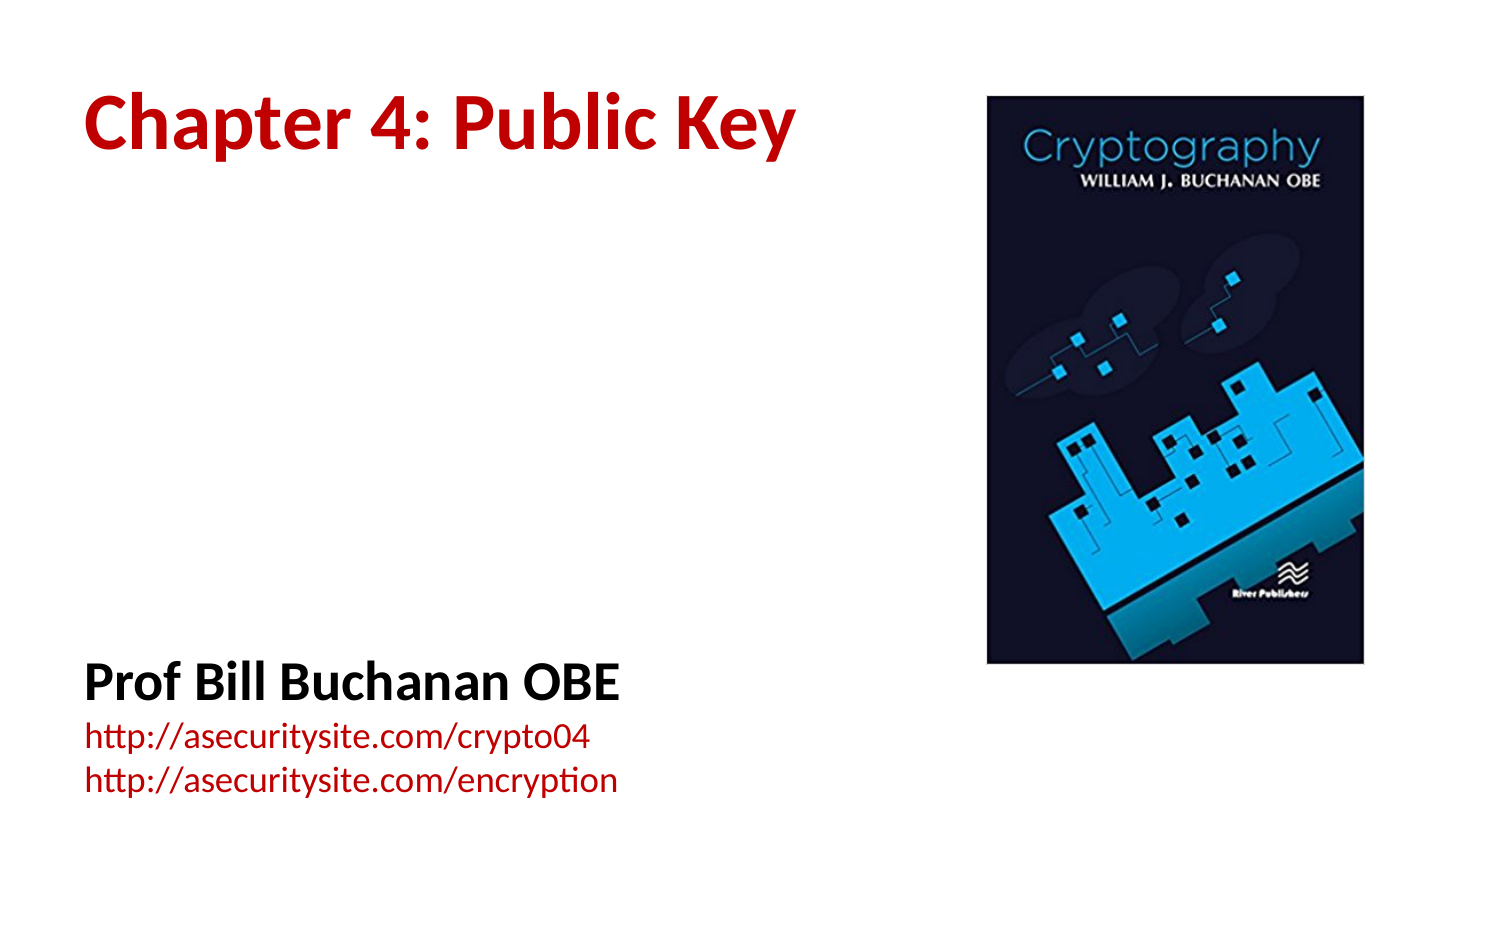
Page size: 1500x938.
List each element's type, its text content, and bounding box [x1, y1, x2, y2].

title Chapter 4: Public Key Prof Bill Buchanan OBE http://asecuritysite.com/crypto04 http://asecuritysite.com/encryption [76, 46, 952, 866]
picture [985, 94, 1365, 666]
